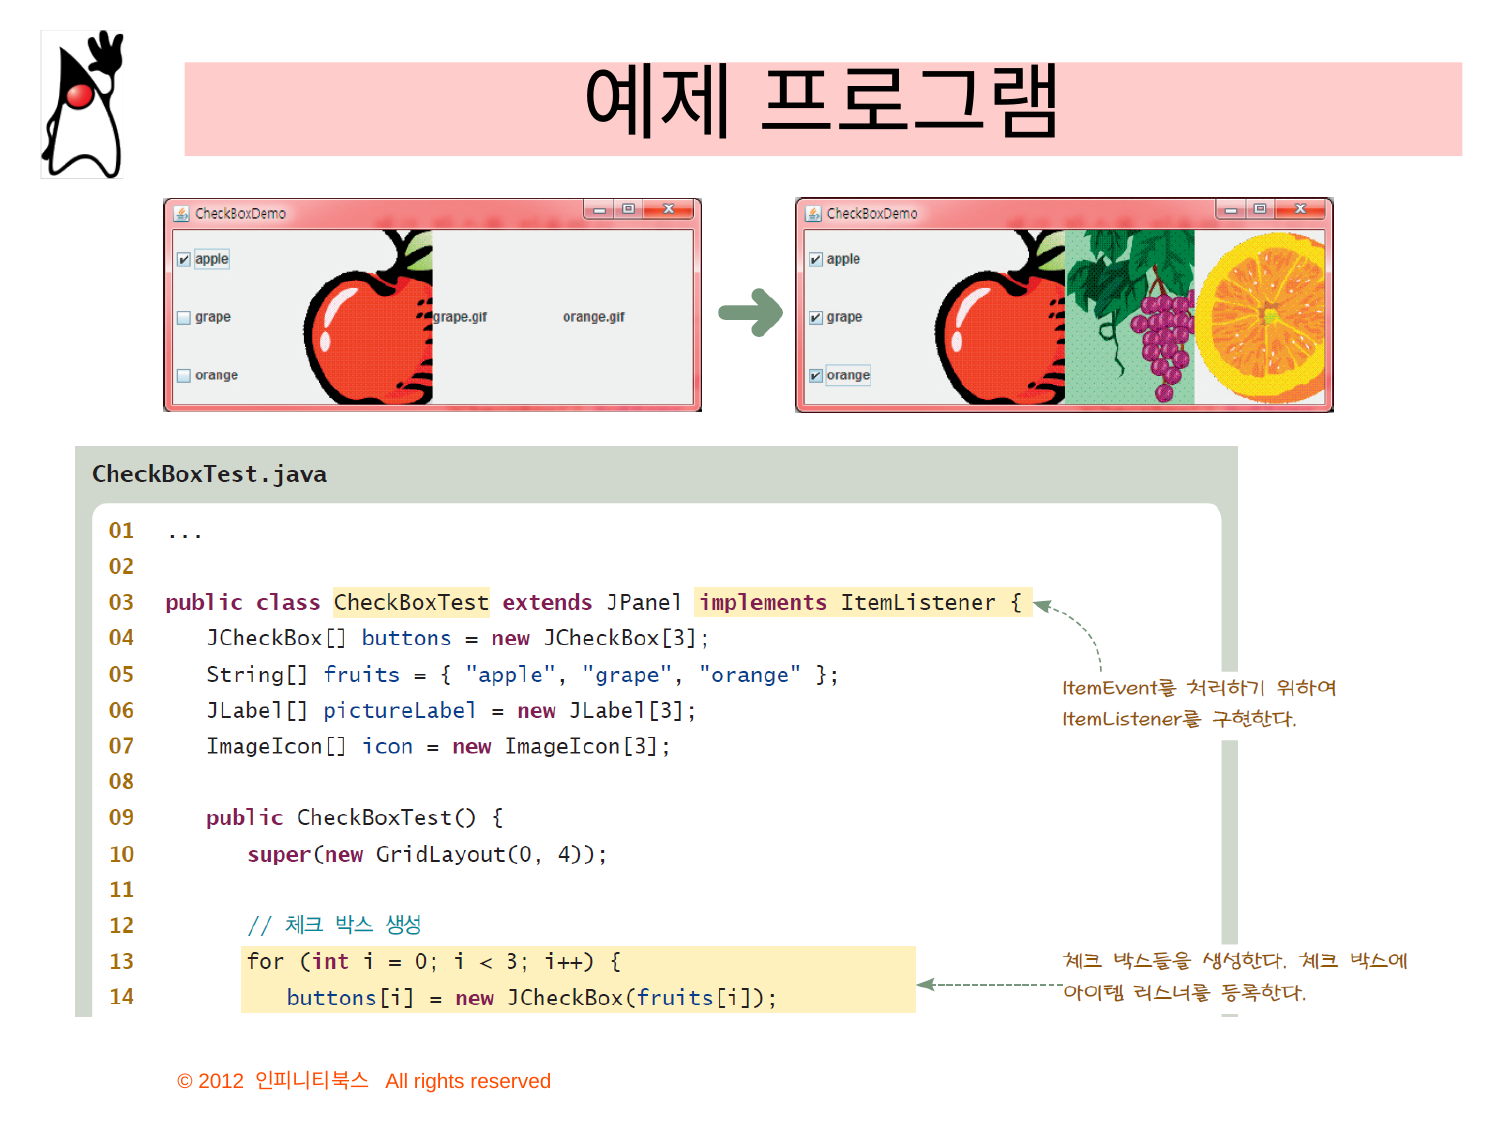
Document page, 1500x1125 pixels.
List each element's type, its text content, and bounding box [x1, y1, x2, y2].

picture [158, 189, 1341, 421]
picture [39, 30, 124, 179]
title 예제 프로그램 [184, 62, 1463, 157]
picture [71, 441, 1413, 1019]
